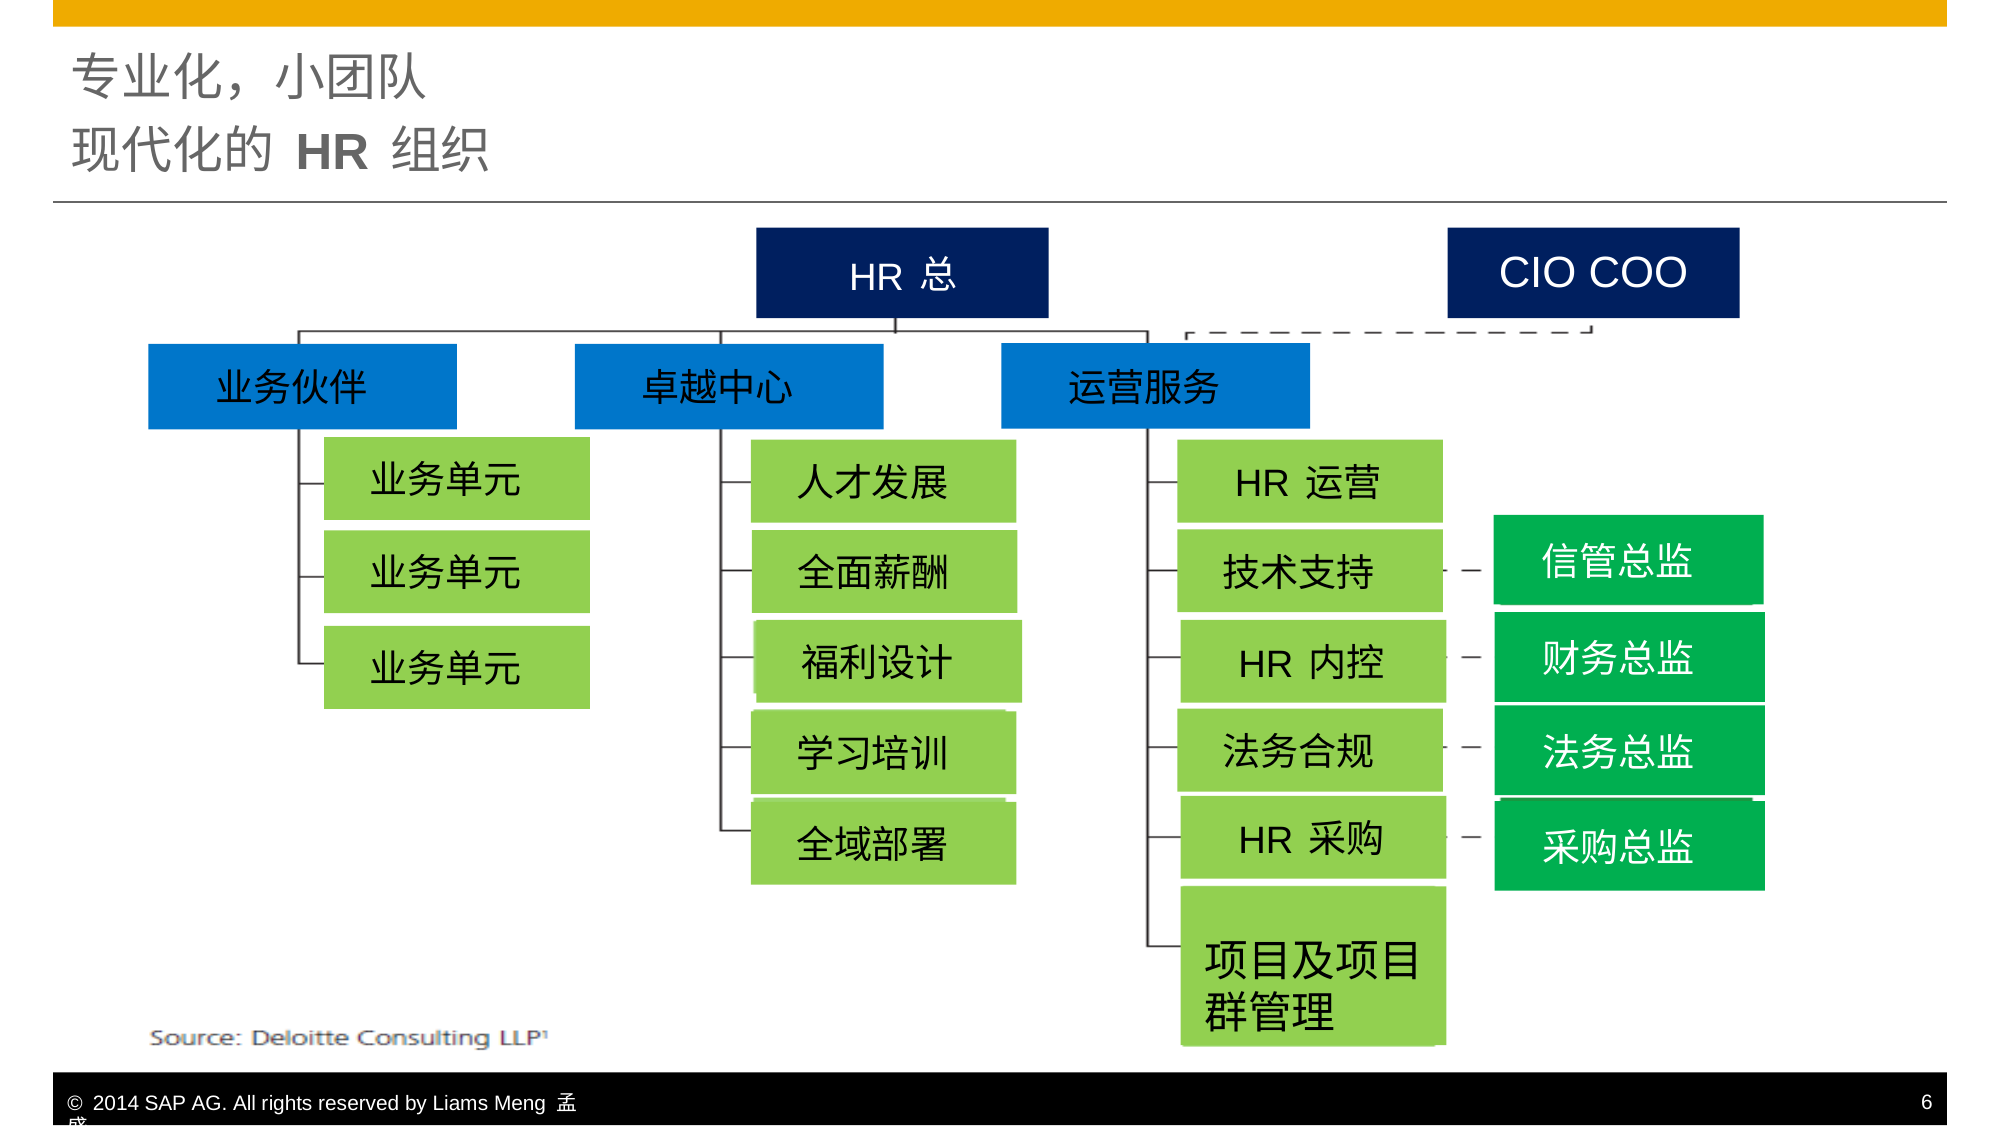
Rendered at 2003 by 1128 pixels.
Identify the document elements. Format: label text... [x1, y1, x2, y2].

text_box CIO COO [1447, 227, 1742, 319]
text_box 福利设计 [756, 619, 1025, 703]
text_box [53, 179, 1947, 205]
text_box [53, 0, 1947, 27]
text_box 业务单元 [324, 530, 592, 613]
text_box [148, 207, 1780, 1064]
text_box 全面薪酬 [751, 530, 1020, 613]
text_box 学习培训 [750, 711, 1019, 795]
text_box 6 [1919, 1090, 1941, 1116]
text_box 项目及项目 群管理 [1179, 886, 1445, 1046]
text_box HR内控 [1178, 619, 1447, 705]
text_box HR采购 [1178, 793, 1447, 879]
text_box 运营服务 [1001, 343, 1313, 429]
text_box HR总 [756, 227, 1051, 319]
text_box 卓越中心 [574, 343, 886, 430]
text_box 业务伙伴 [148, 343, 460, 430]
text_box 人才发展 [750, 439, 1019, 523]
text_box [1179, 878, 1445, 886]
text_box HR运营 [1178, 439, 1447, 523]
text_box 财务总监 [1494, 612, 1767, 703]
text_box 技术支持 [1178, 529, 1447, 613]
text_box 业务单元 [324, 437, 592, 520]
text_box 法务合规 [1178, 705, 1447, 793]
text_box [1179, 612, 1445, 619]
text_box 采购总监 [1494, 797, 1767, 891]
text_box 全域部署 [750, 801, 1019, 885]
text_box © 2014 SAP AG. All rights reserved by Liams Meng 孟盛. [65, 1089, 607, 1116]
text_box 法务总监 [1494, 703, 1767, 797]
text_box 专业化，小团队 现代化的HR组织 [68, 50, 520, 179]
text_box [1179, 522, 1445, 529]
text_box 信管总监 [1493, 514, 1766, 605]
text_box 业务单元 [324, 625, 592, 709]
text_box [53, 1072, 1947, 1126]
